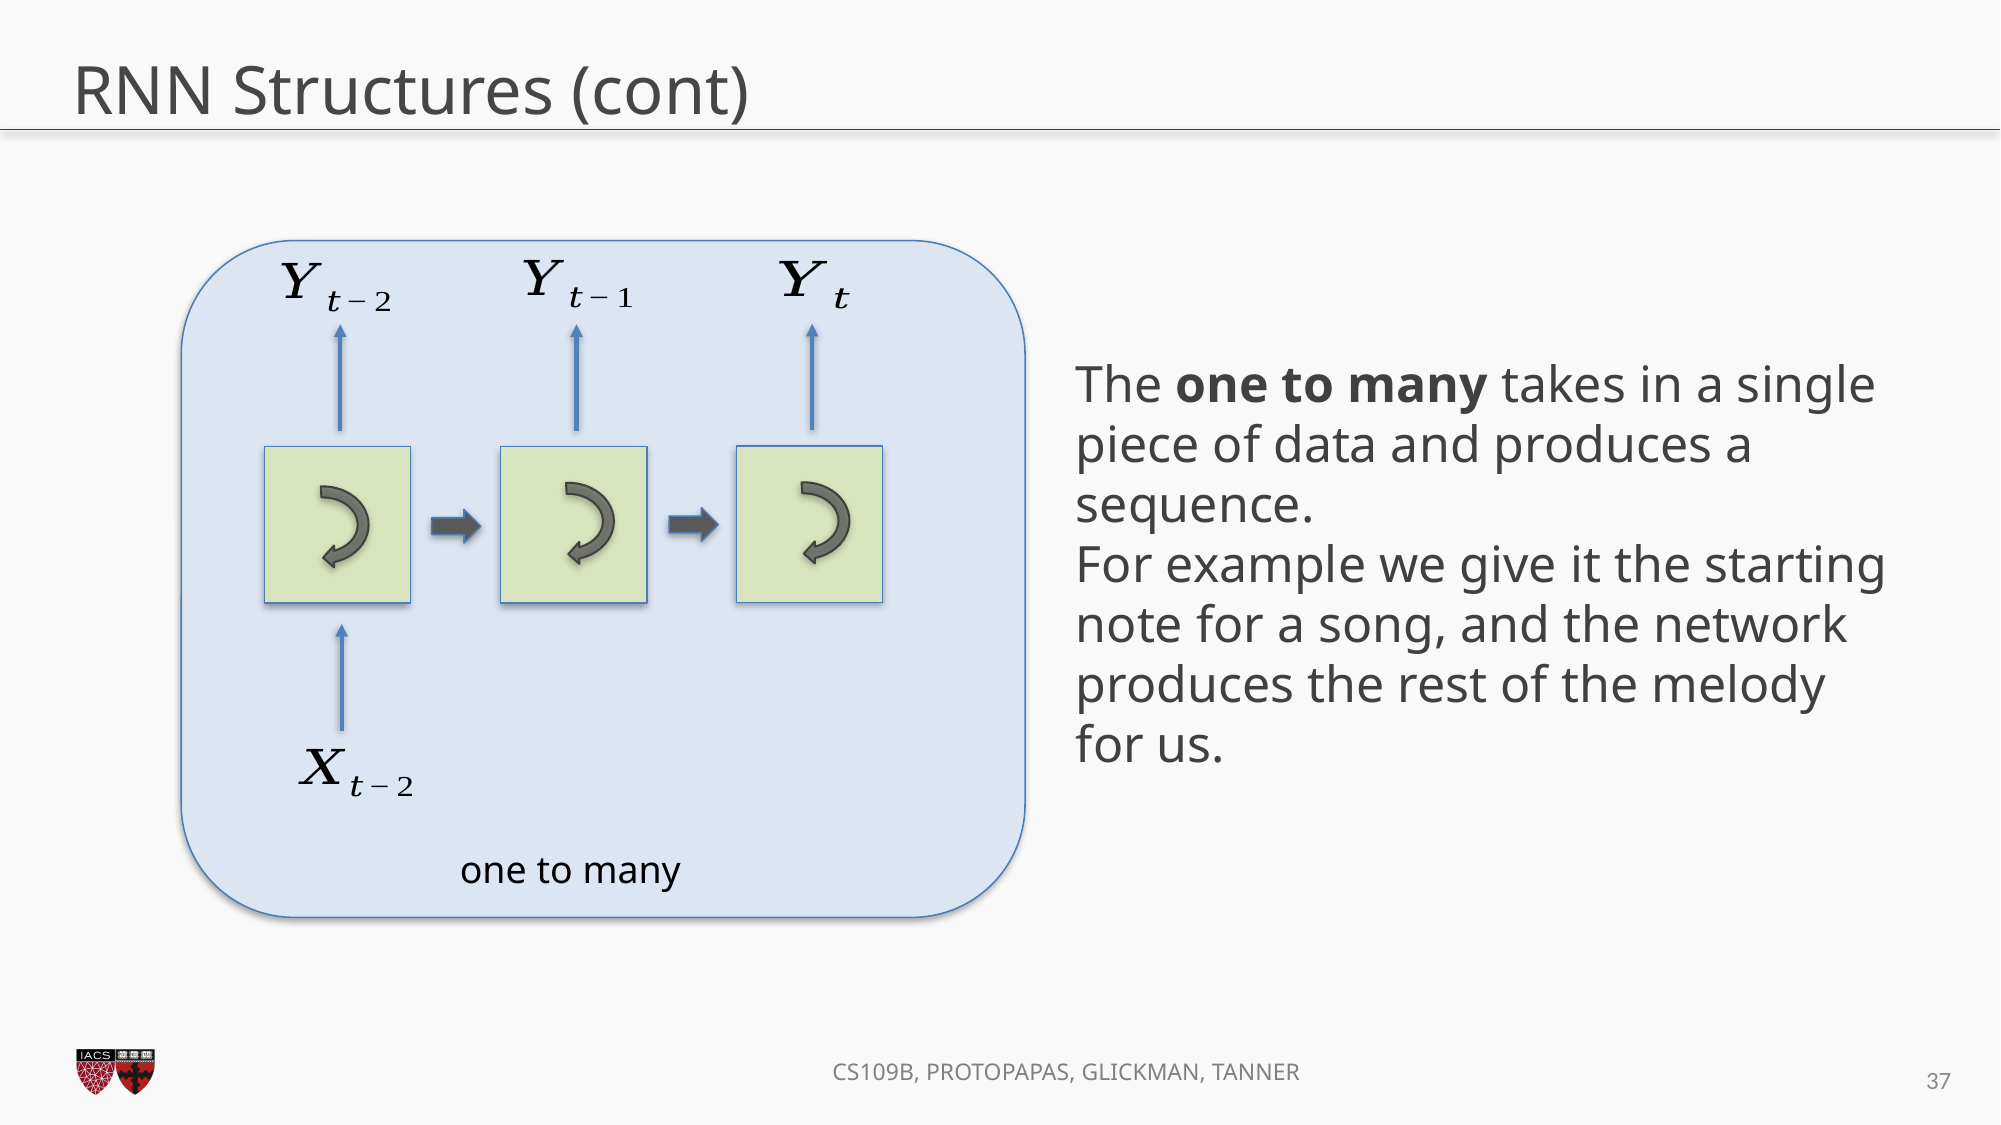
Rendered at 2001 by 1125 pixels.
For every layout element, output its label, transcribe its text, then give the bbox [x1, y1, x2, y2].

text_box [181, 240, 1026, 918]
text_box The one to many takes in a single piece of data and produces a sequence. For example we give it the starting note for a song, and the network produces the rest of the melody for us. [1060, 344, 1920, 780]
picture [75, 1049, 155, 1095]
slide_number 37 [1500, 1050, 1967, 1110]
title RNN Structures (cont) [57, 40, 1943, 167]
